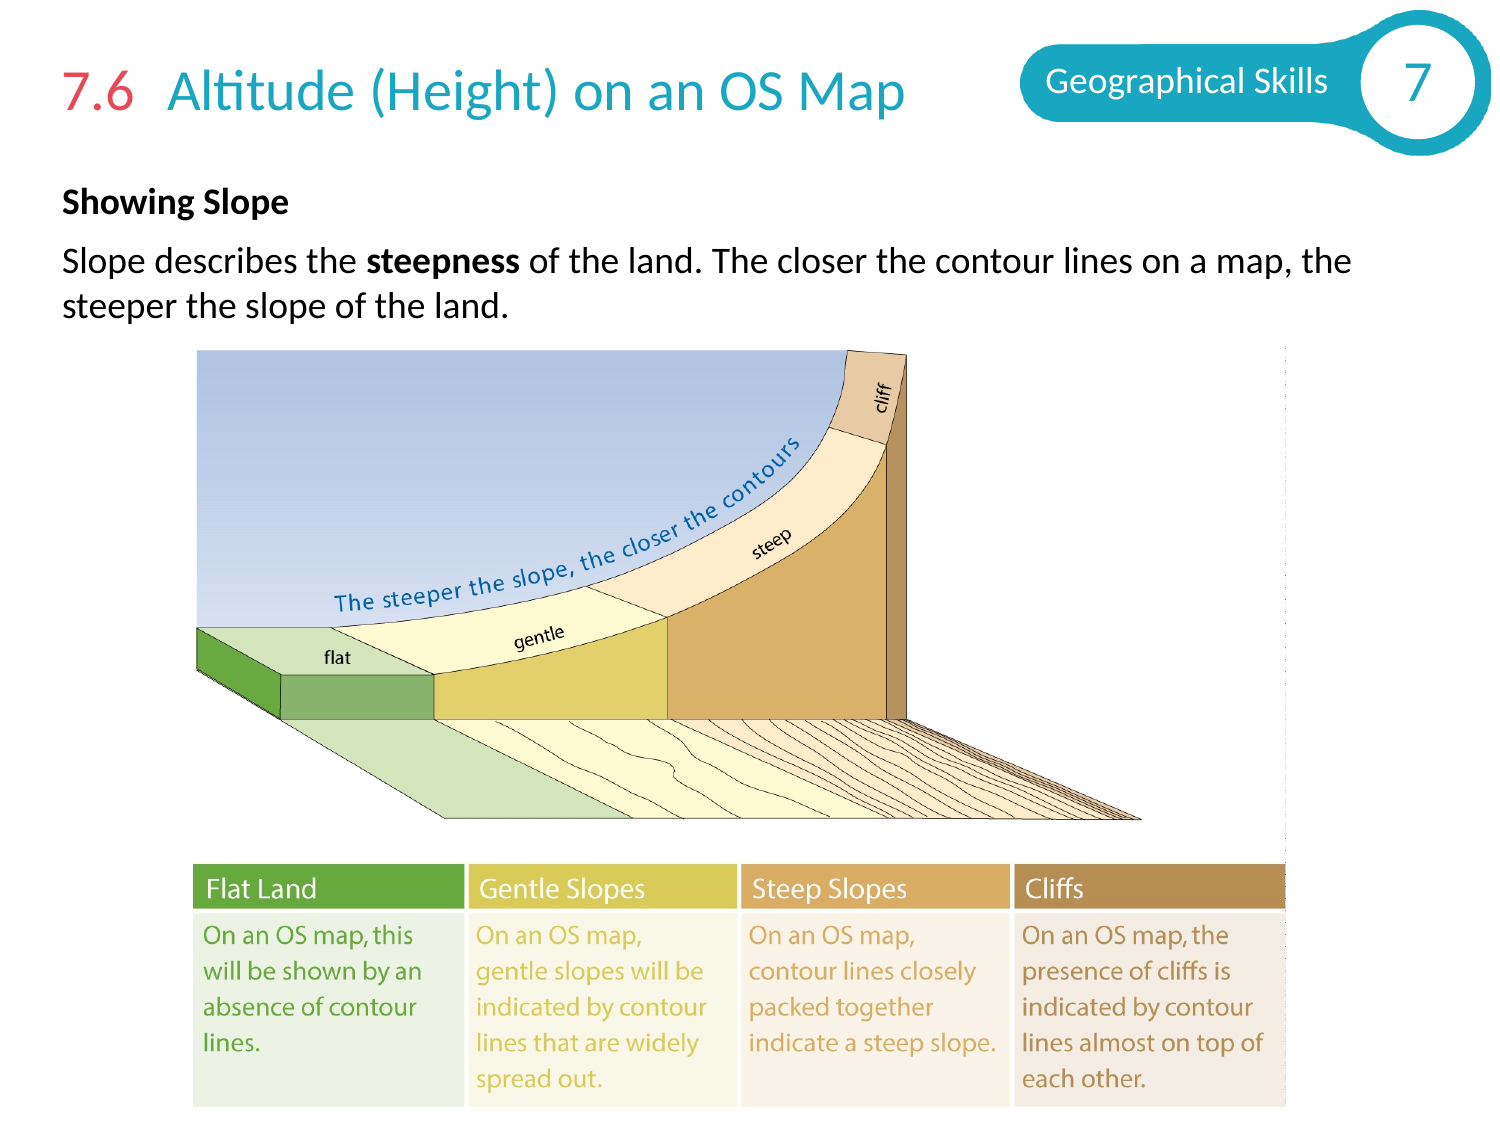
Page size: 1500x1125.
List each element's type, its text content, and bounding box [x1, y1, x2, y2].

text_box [45, 43, 1404, 131]
text_box Showing Slope [47, 169, 1420, 228]
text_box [192, 347, 1287, 1107]
picture [1020, 10, 1491, 156]
text_box Slope describes the steepness of the land. The closer the contour lines on a map, the steeper the slope of the land. [47, 228, 1420, 334]
